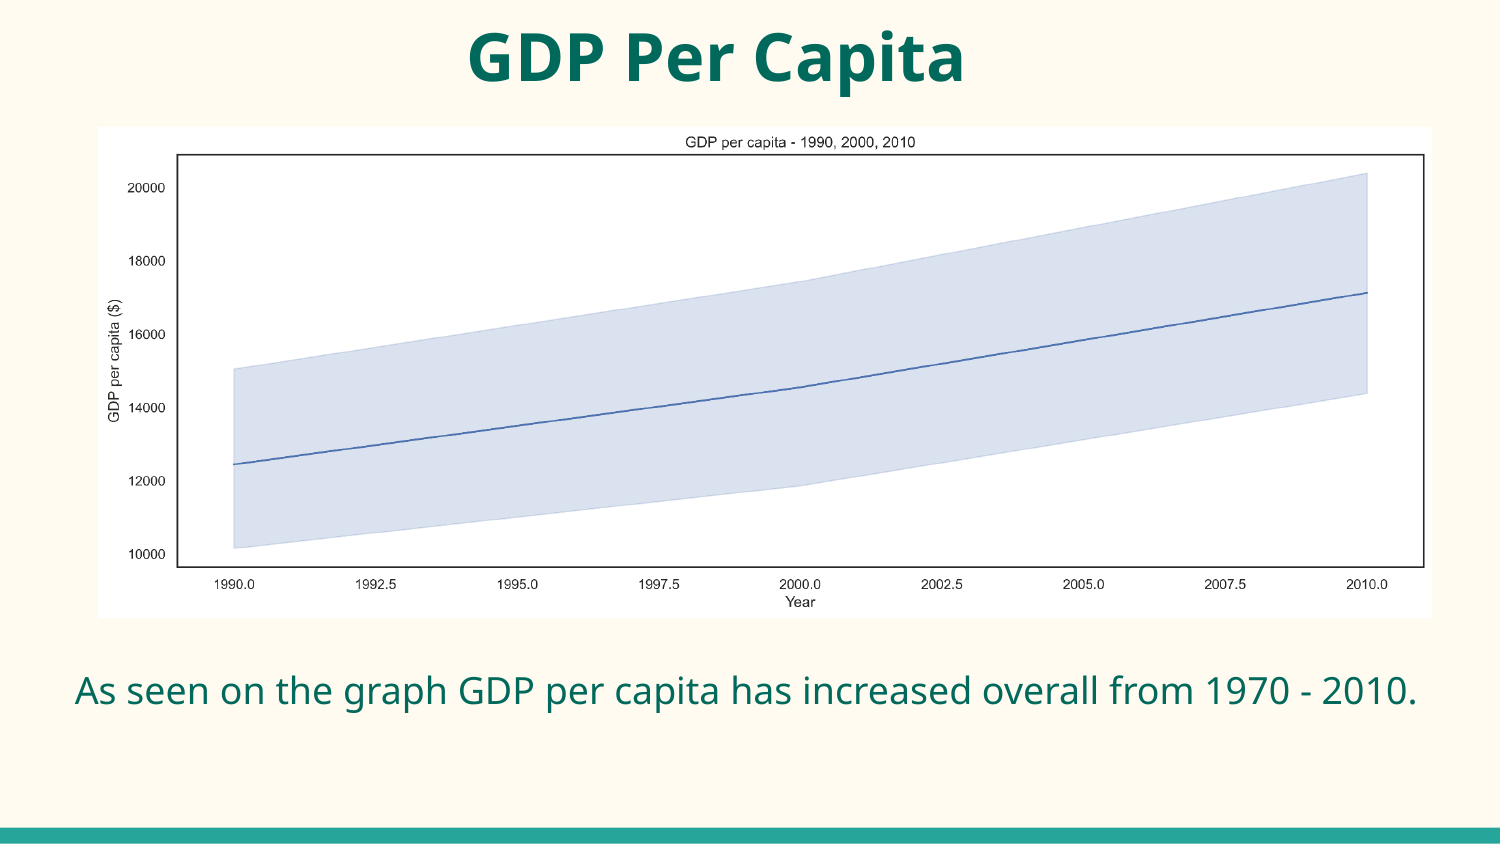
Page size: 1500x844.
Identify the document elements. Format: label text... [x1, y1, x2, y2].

picture [97, 126, 1432, 619]
text_box As seen on the graph GDP per capita has increased overall from 1970 - 2010. [59, 651, 1441, 734]
text_box GDP Per Capita [414, 0, 1021, 110]
